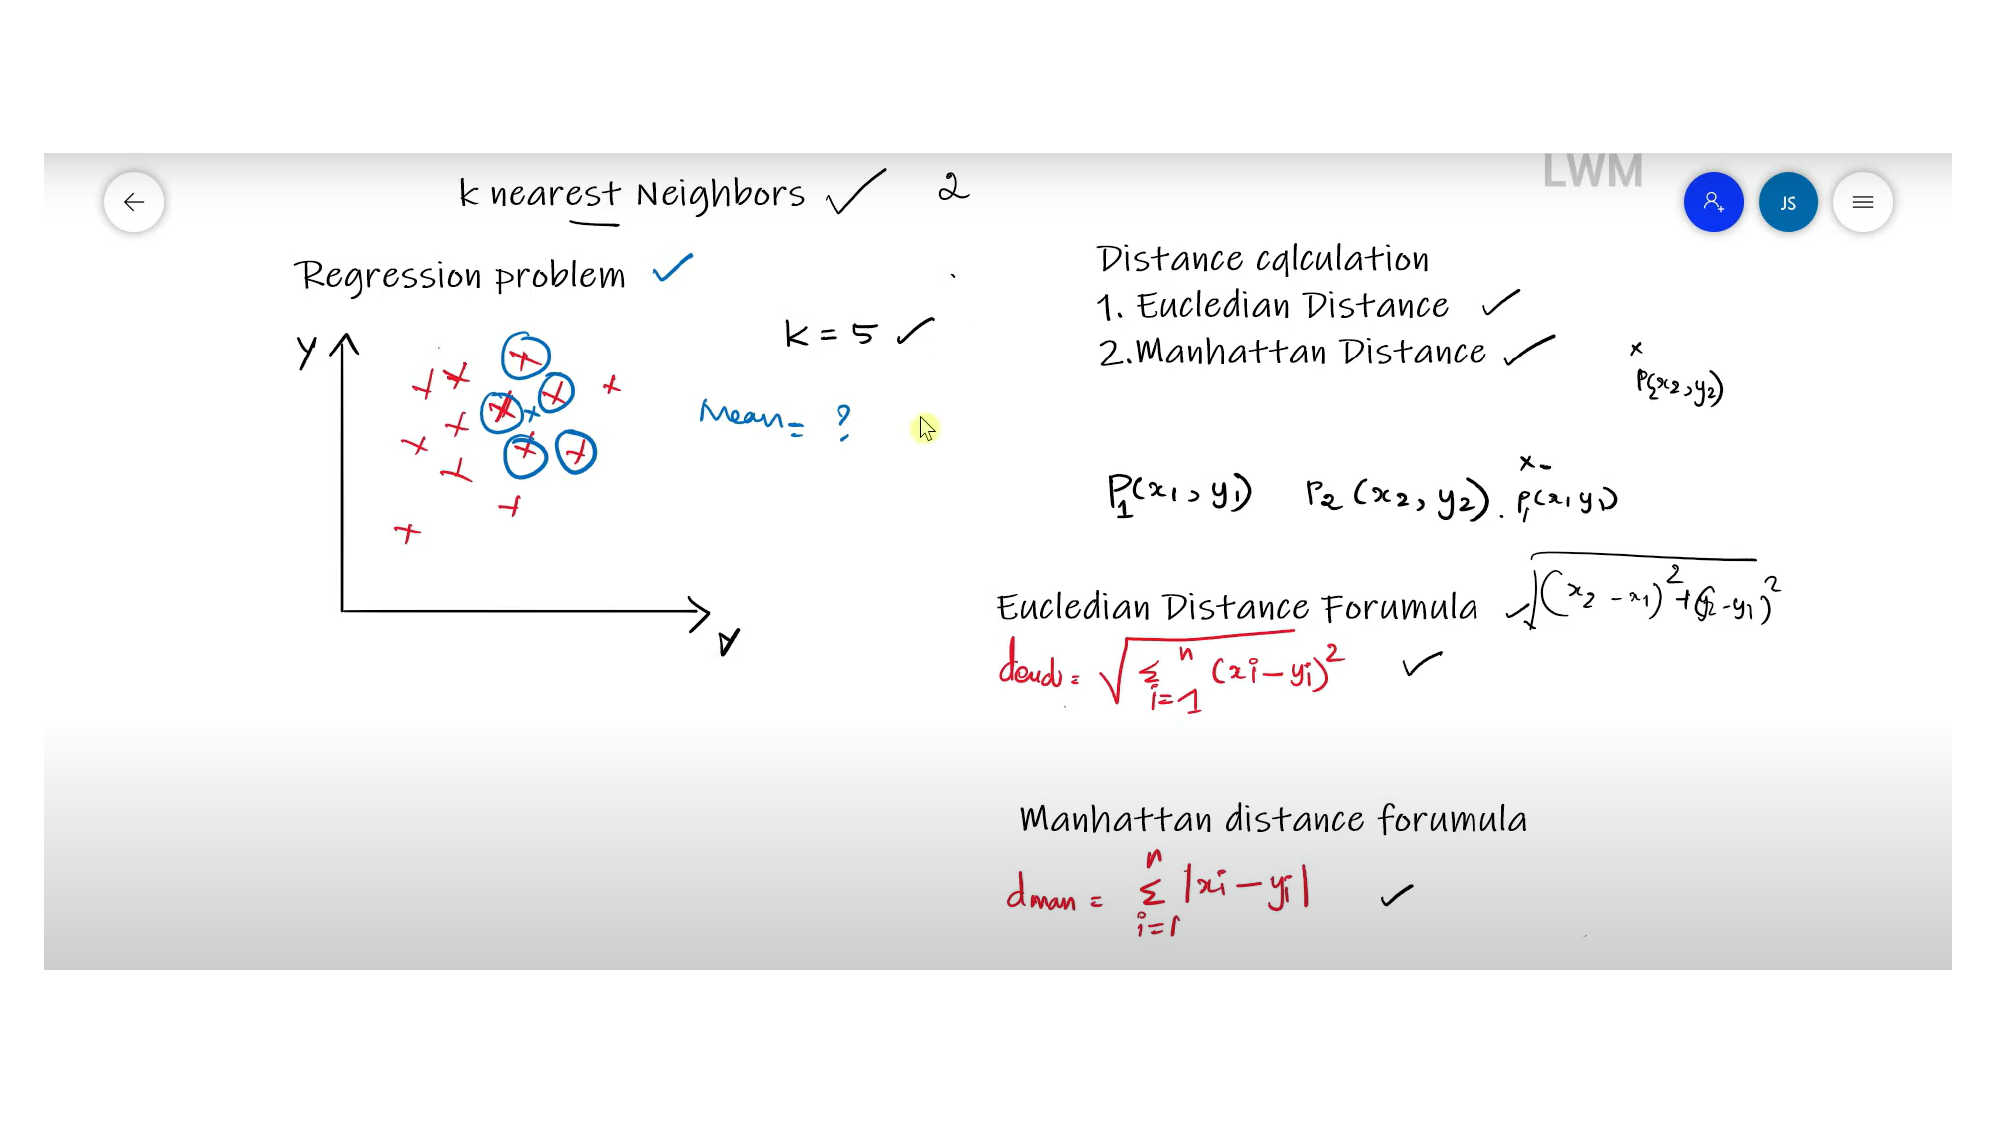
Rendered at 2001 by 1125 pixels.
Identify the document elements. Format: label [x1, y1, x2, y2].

list [44, 153, 1952, 970]
